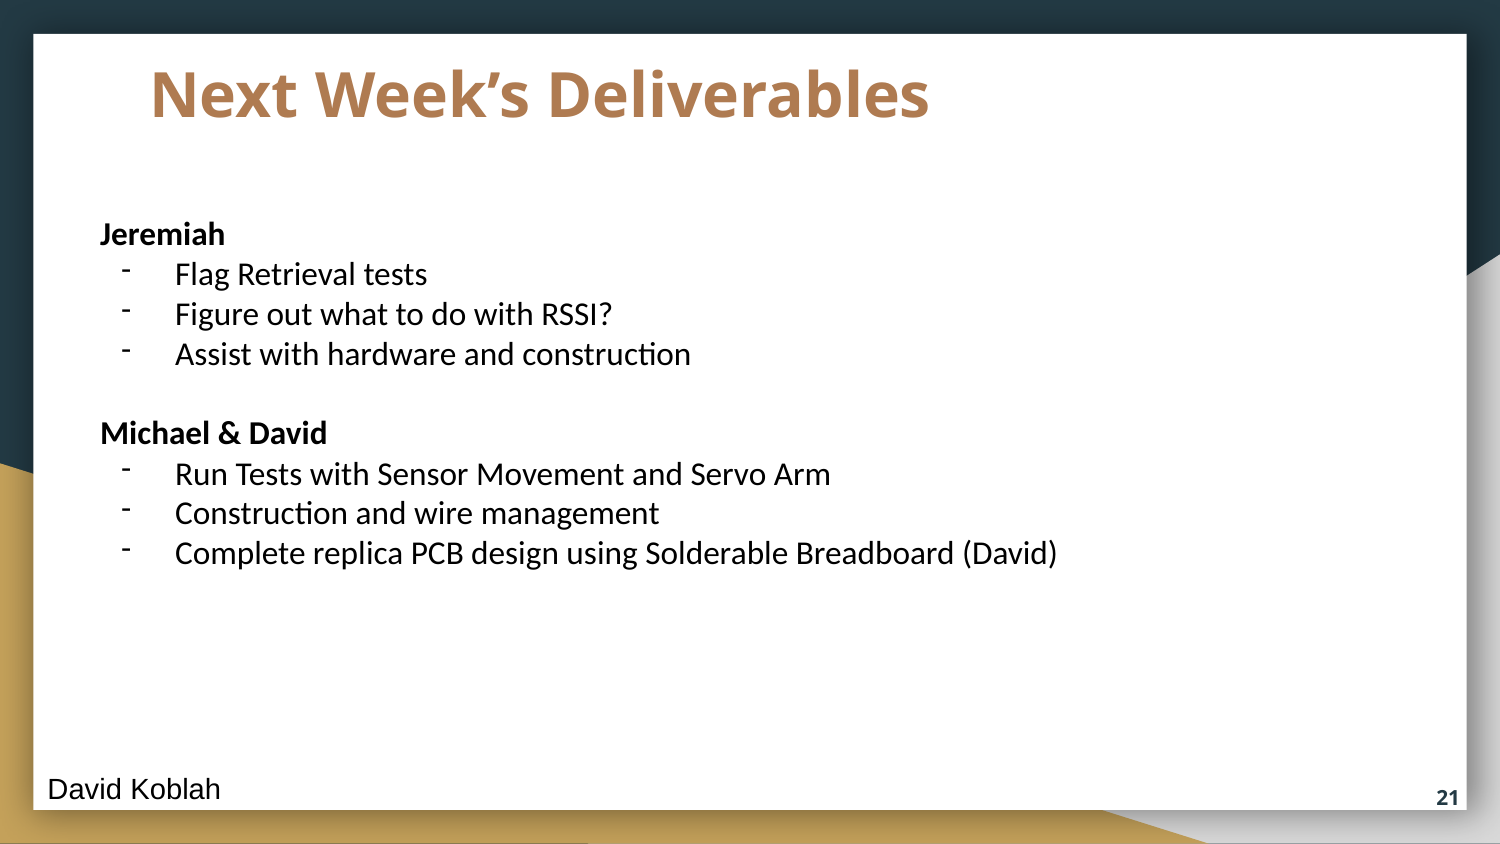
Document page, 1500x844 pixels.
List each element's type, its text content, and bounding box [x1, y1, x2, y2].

list Jeremiah Flag Retrieval tests Figure out what to do with RSSI? Assist with hardware and construction Michael & David Run Tests with Sensor Movement and Servo Arm Construction and wire management Complete replica PCB design using Solderable Breadboard (David) [85, 197, 1317, 732]
title Next Week’s Deliverables [134, 40, 1366, 198]
text_box David Koblah [32, 755, 416, 814]
slide_number 21 [1384, 766, 1475, 831]
